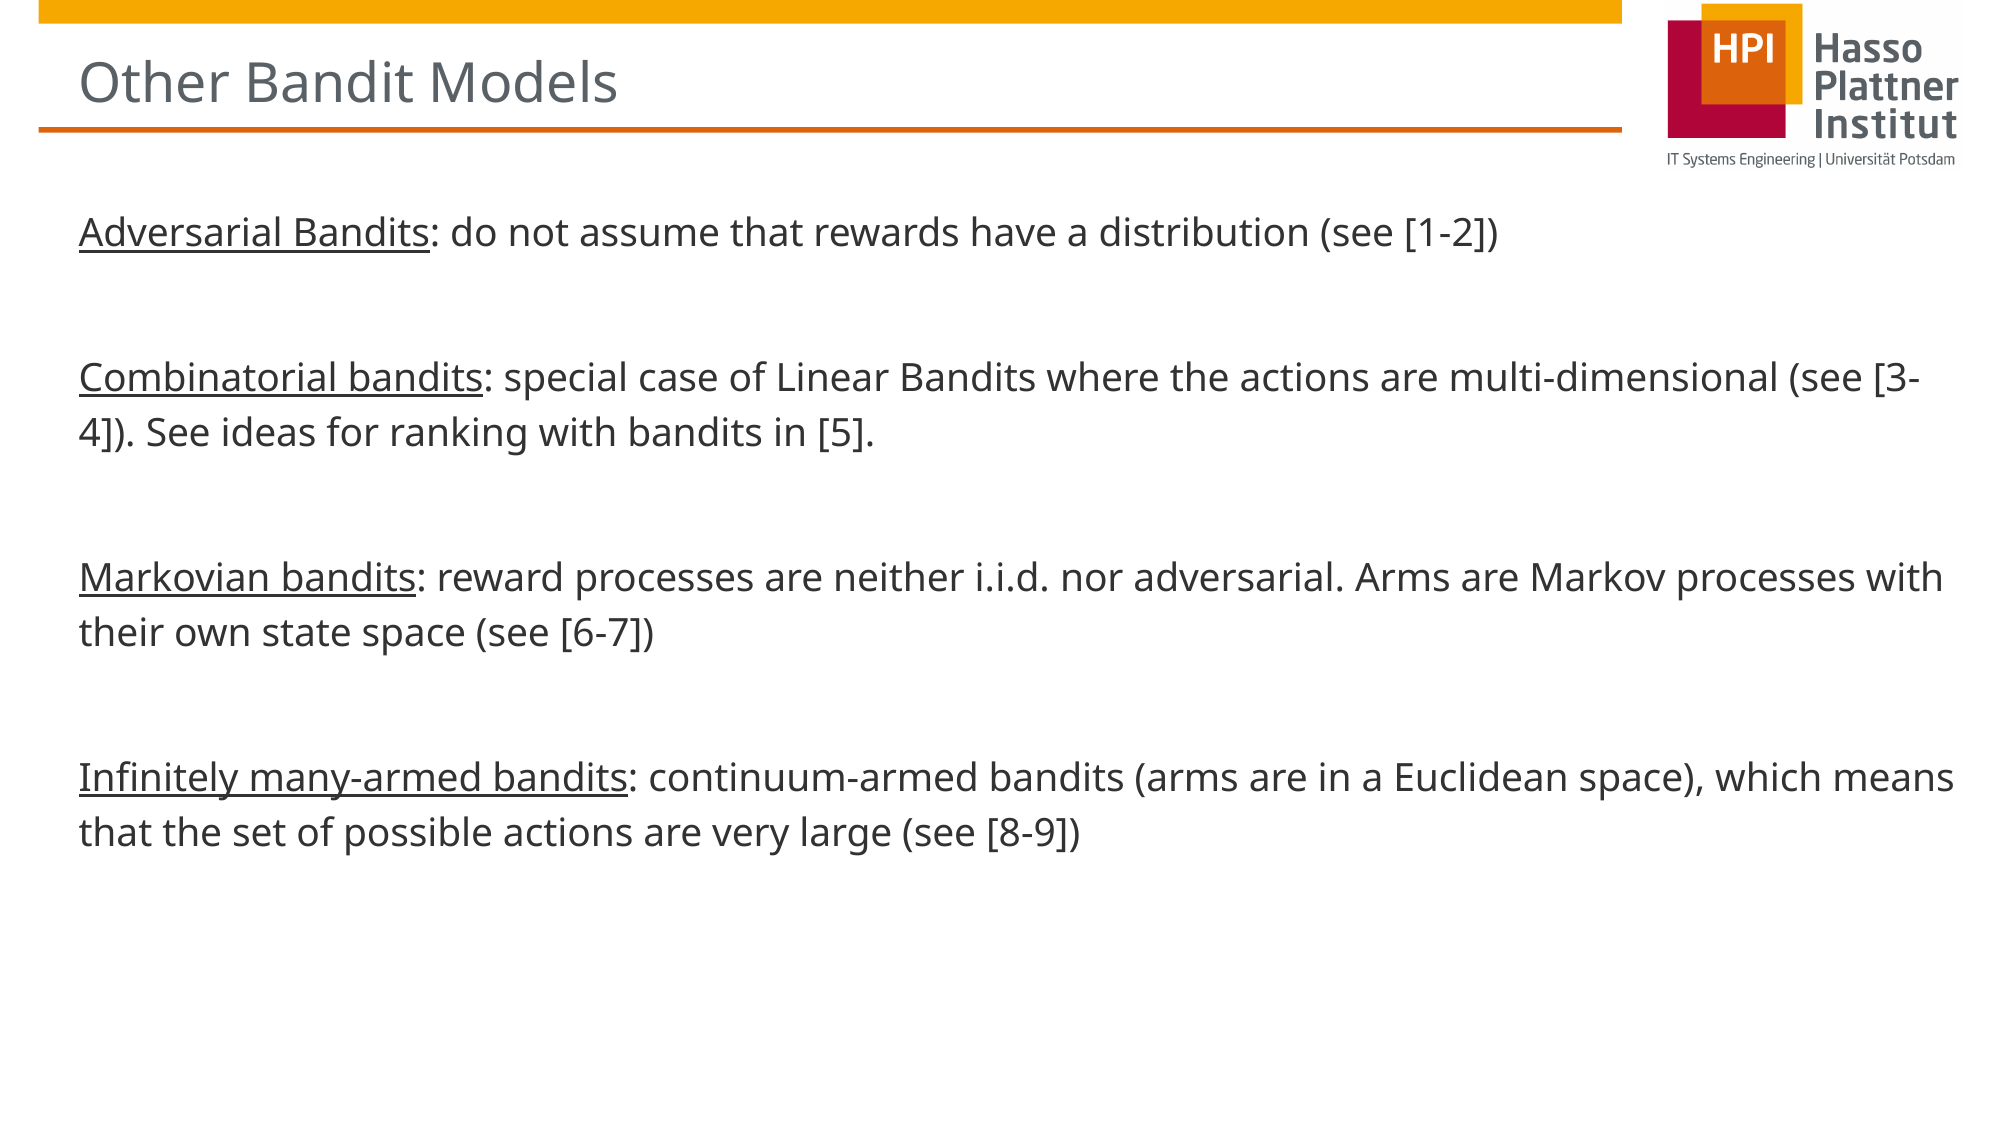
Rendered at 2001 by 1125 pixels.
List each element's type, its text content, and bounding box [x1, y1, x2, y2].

list Adversarial Bandits: do not assume that rewards have a distribution (see [1-2]) Combinatorial bandits: special case of Linear Bandits where the actions are multi-dimensional (see [3-4]). See ideas for ranking with bandits in [5]. Markovian bandits: reward processes are neither i.i.d. nor adversarial. Arms are Markov processes with their own state space (see [6-7]) Infinitely many-armed bandits: continuum-armed bandits (arms are in a Euclidean space), which means that the set of possible actions are very large (see [8-9]) [78, 199, 1961, 936]
title Other Bandit Models [78, 23, 1583, 115]
picture [1664, 0, 1965, 170]
